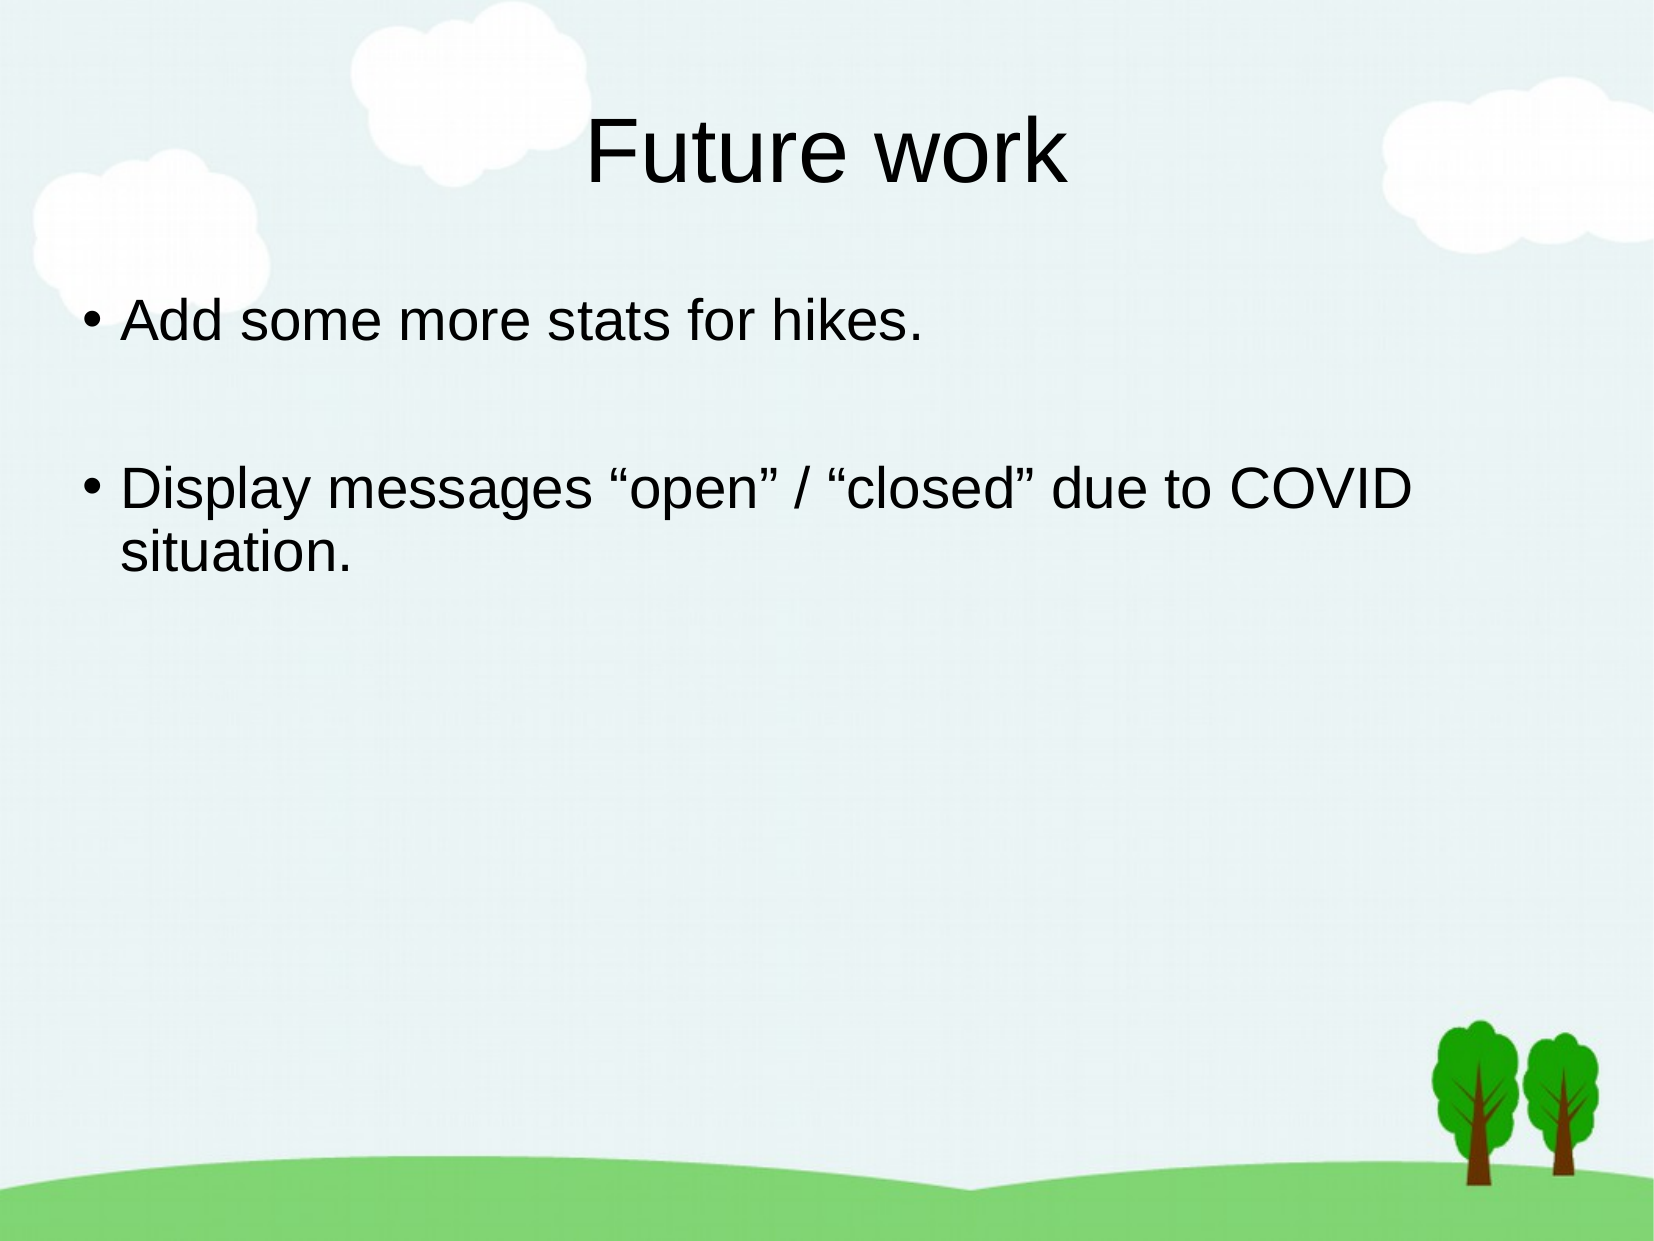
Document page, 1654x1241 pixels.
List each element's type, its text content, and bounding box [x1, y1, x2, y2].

title Future work [82, 49, 1571, 257]
picture [0, 0, 1654, 1241]
list Add some more stats for hikes. Display messages “open” / “closed” due to COVID situation. [82, 290, 1571, 1087]
